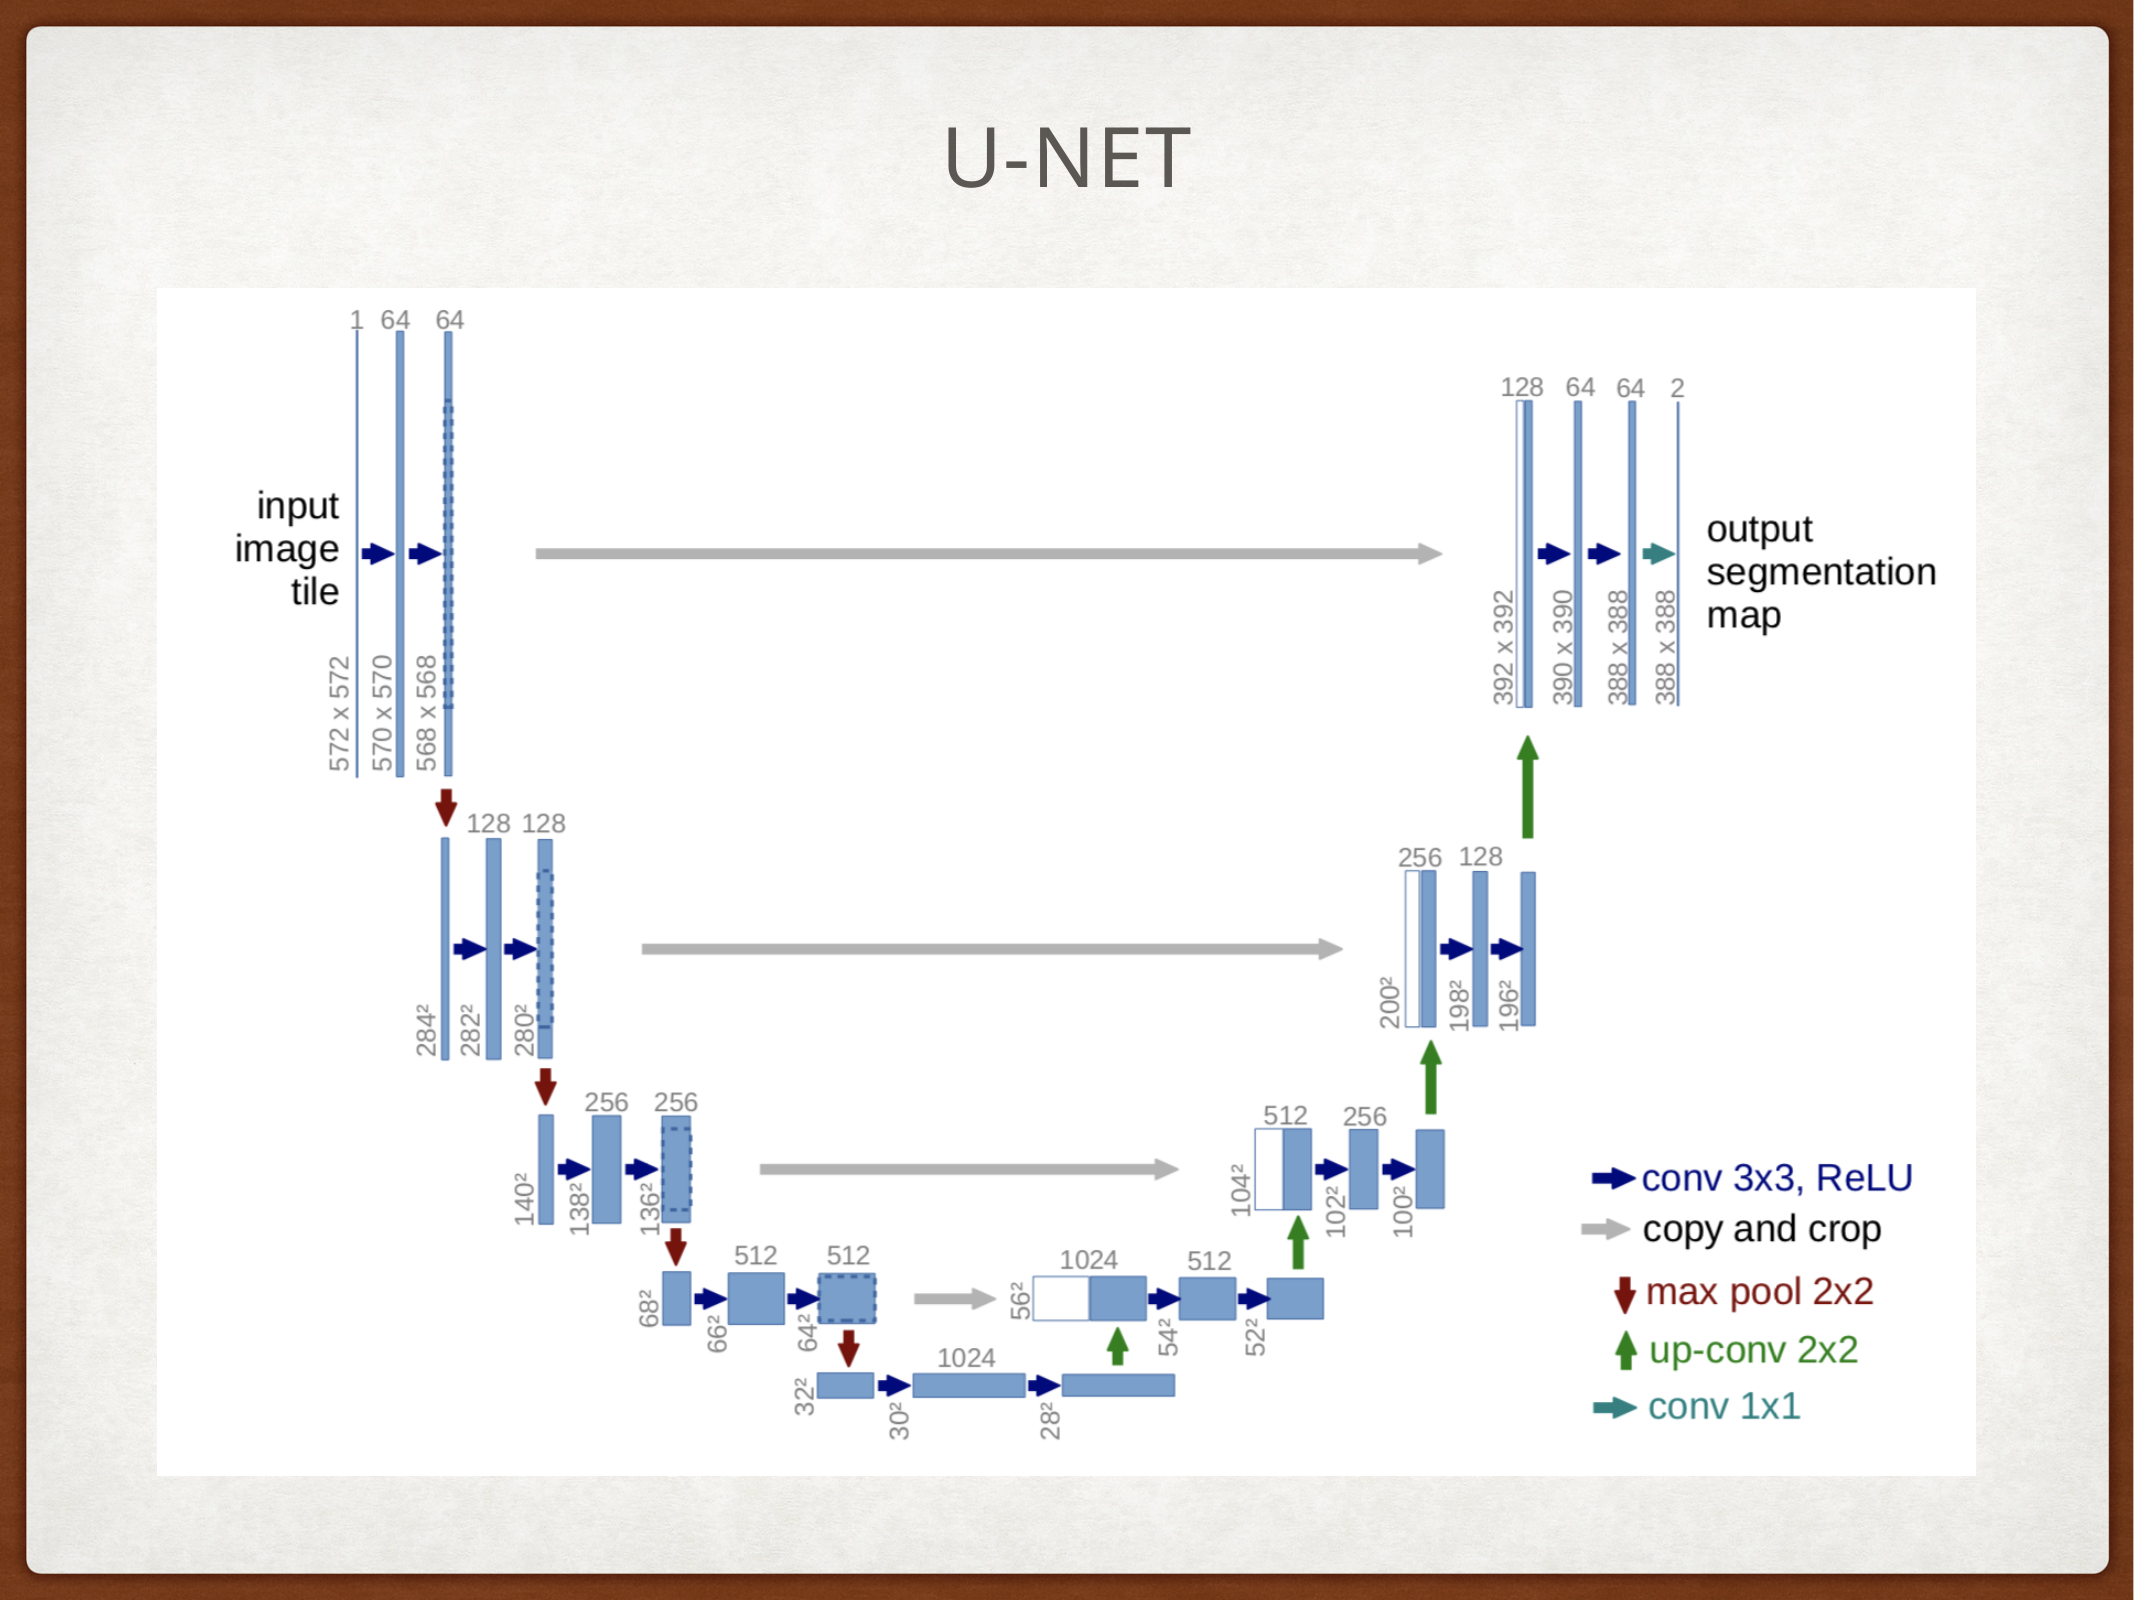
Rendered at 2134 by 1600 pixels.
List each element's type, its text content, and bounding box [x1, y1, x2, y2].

picture [0, 0, 2134, 1600]
title U-net [109, 95, 2024, 220]
